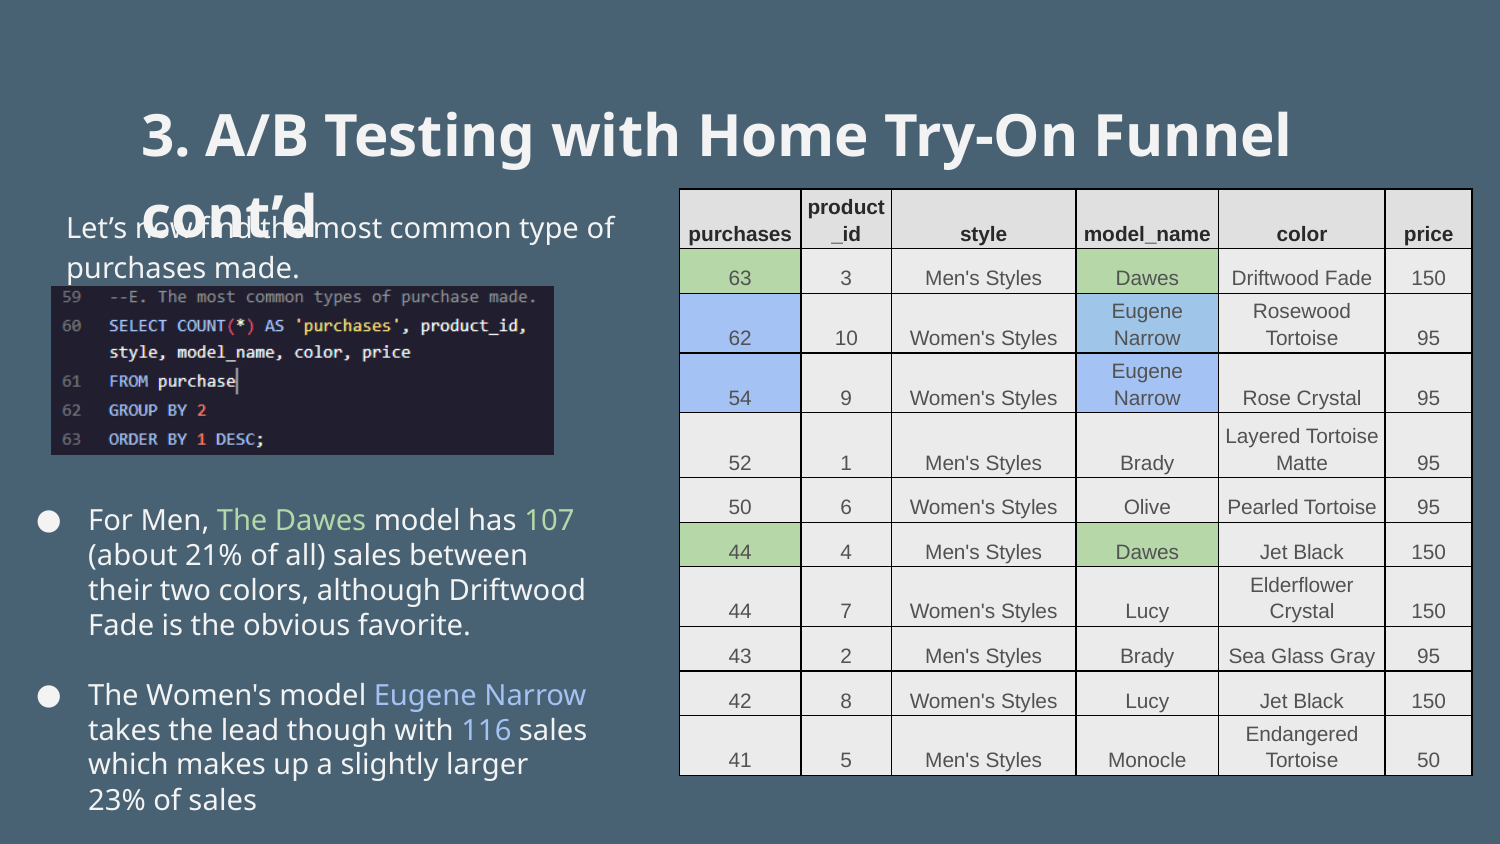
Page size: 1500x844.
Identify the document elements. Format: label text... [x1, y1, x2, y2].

table_cell 8 [802, 672, 891, 715]
table_header purchases [680, 190, 800, 248]
table_cell Lucy [1077, 567, 1218, 626]
table_cell 44 [680, 523, 800, 566]
list Let’s now find the most common type of purchases made. [51, 189, 679, 273]
table_cell Women's Styles [892, 672, 1075, 715]
table_cell Dawes [1077, 249, 1218, 293]
table_cell 50 [680, 478, 800, 522]
table_header color [1219, 190, 1384, 248]
table_cell 95 [1386, 294, 1471, 352]
table_cell 3 [802, 249, 891, 293]
table_cell 95 [1386, 478, 1471, 522]
table_cell 54 [680, 354, 800, 412]
table_cell Olive [1077, 478, 1218, 522]
table_cell 6 [802, 478, 891, 522]
table_cell Men's Styles [892, 627, 1075, 670]
table_cell Men's Styles [892, 413, 1075, 477]
table_cell 95 [1386, 627, 1471, 670]
table_cell 150 [1386, 567, 1471, 626]
table_cell Lucy [1077, 672, 1218, 715]
table_cell Sea Glass Gray [1219, 627, 1384, 670]
table_cell 52 [680, 413, 800, 477]
table_header model_name [1077, 190, 1218, 248]
table_cell Brady [1077, 413, 1218, 477]
table_cell 9 [802, 354, 891, 412]
table_header price [1386, 190, 1471, 248]
table_cell 44 [680, 567, 800, 626]
table_cell 150 [1386, 672, 1471, 715]
table_cell 95 [1386, 413, 1471, 477]
table_cell Endangered Tortoise [1219, 716, 1384, 775]
table_cell Eugene Narrow [1077, 354, 1218, 412]
table_cell Men's Styles [892, 716, 1075, 775]
table_cell Men's Styles [892, 523, 1075, 566]
table_cell Elderflower Crystal [1219, 567, 1384, 626]
table_cell Jet Black [1219, 523, 1384, 566]
table_cell 150 [1386, 523, 1471, 566]
table_cell 43 [680, 627, 800, 670]
table_cell 5 [802, 716, 891, 775]
table_cell Layered Tortoise Matte [1219, 413, 1384, 477]
table_cell Dawes [1077, 523, 1218, 566]
table_cell 4 [802, 523, 891, 566]
picture [50, 285, 554, 455]
table_cell Women's Styles [892, 567, 1075, 626]
table_cell 7 [802, 567, 891, 626]
table_cell 63 [680, 249, 800, 293]
table_cell Women's Styles [892, 294, 1075, 352]
table_cell Brady [1077, 627, 1218, 670]
table_cell 50 [1386, 716, 1471, 775]
table_cell Monocle [1077, 716, 1218, 775]
table_cell Men's Styles [892, 249, 1075, 293]
title 3. A/B Testing with Home Try-On Funnel cont’d [51, 72, 1449, 167]
table_cell Rosewood Tortoise [1219, 294, 1384, 352]
table_cell Eugene Narrow [1077, 294, 1218, 352]
table_header style [892, 190, 1075, 248]
table_cell 95 [1386, 354, 1471, 412]
table_cell Pearled Tortoise [1219, 478, 1384, 522]
table_header product_id [802, 190, 891, 248]
table_cell 1 [802, 413, 891, 477]
table_cell 150 [1386, 249, 1471, 293]
text_box For Men, The Dawes model has 107 (about 21% of all) sales between their two colors, although Driftwood Fade is the obvious favorite. The Women's model Eugene Narrow takes the lead though with 116 sales which makes up a slightly larger 23% of sales [0, 486, 607, 619]
table_cell 10 [802, 294, 891, 352]
table_cell 41 [680, 716, 800, 775]
table_cell 2 [802, 627, 891, 670]
table_cell Driftwood Fade [1219, 249, 1384, 293]
table_cell Women's Styles [892, 354, 1075, 412]
table_cell 62 [680, 294, 800, 352]
table_cell 42 [680, 672, 800, 715]
table_cell Rose Crystal [1219, 354, 1384, 412]
table_cell Women's Styles [892, 478, 1075, 522]
table_cell Jet Black [1219, 672, 1384, 715]
